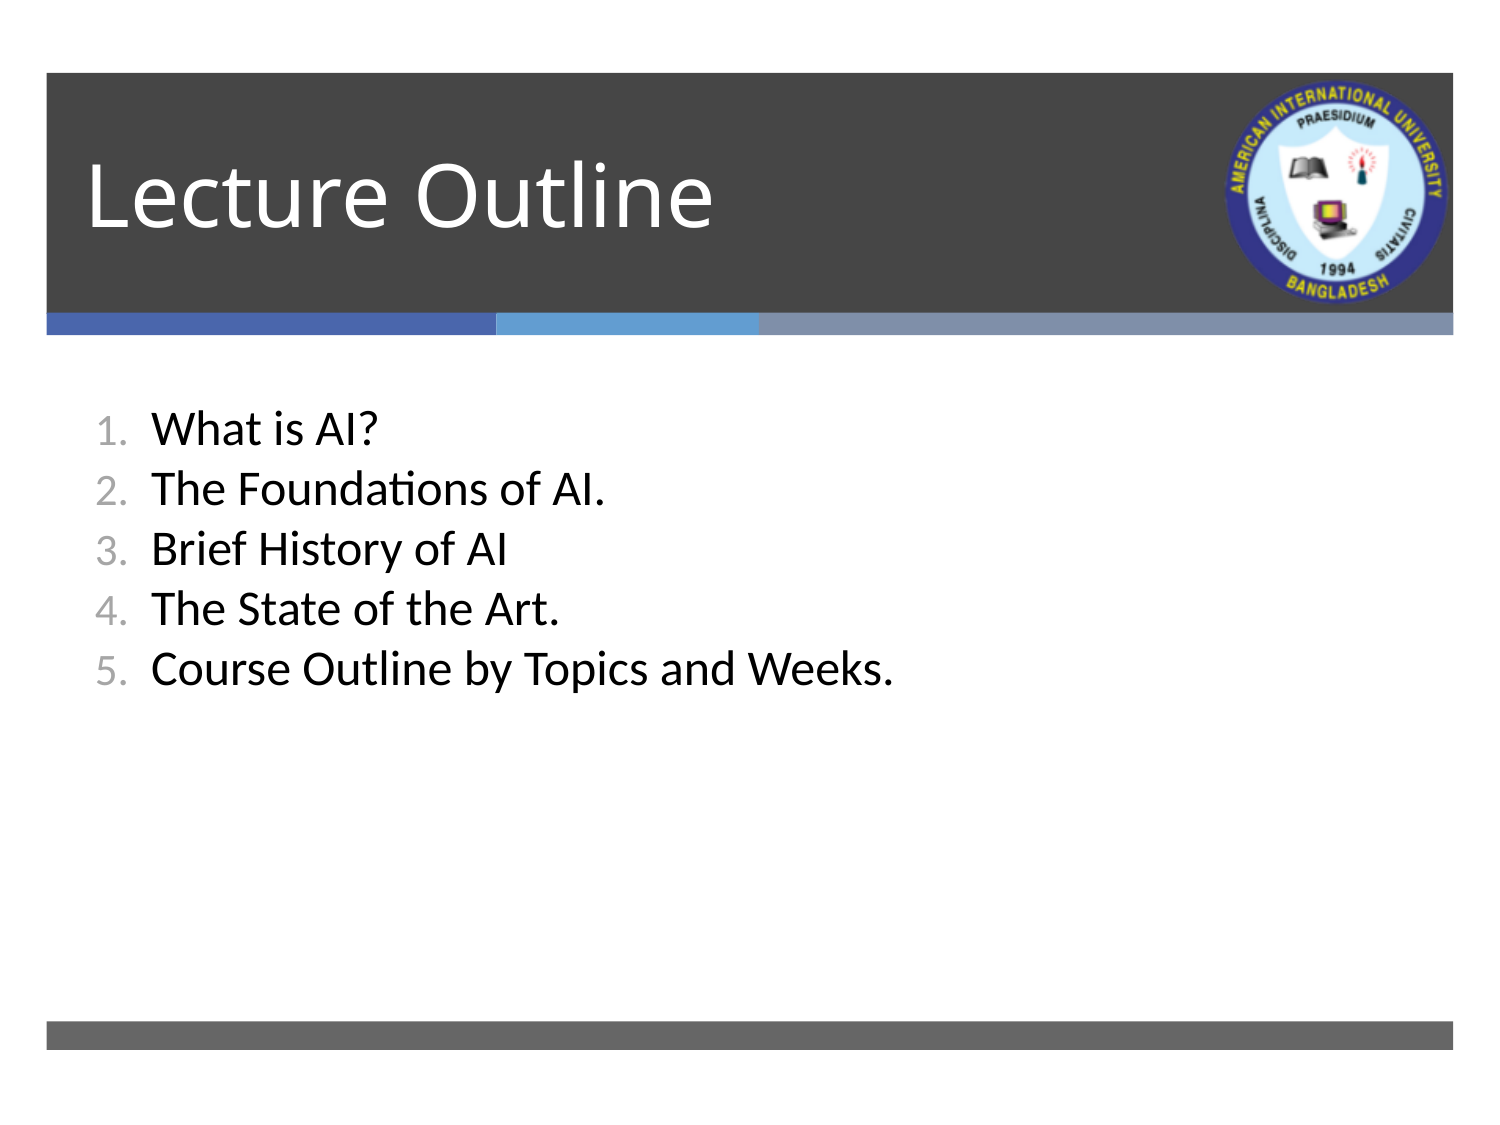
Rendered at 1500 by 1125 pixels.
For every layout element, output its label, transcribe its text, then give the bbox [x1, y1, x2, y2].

title Lecture Outline [69, 73, 1351, 253]
subtitle What is AI? The Foundations of AI. Brief History of AI The State of the Art. Course Outline by Topics and Weeks. [79, 387, 1352, 882]
picture [1220, 75, 1454, 310]
